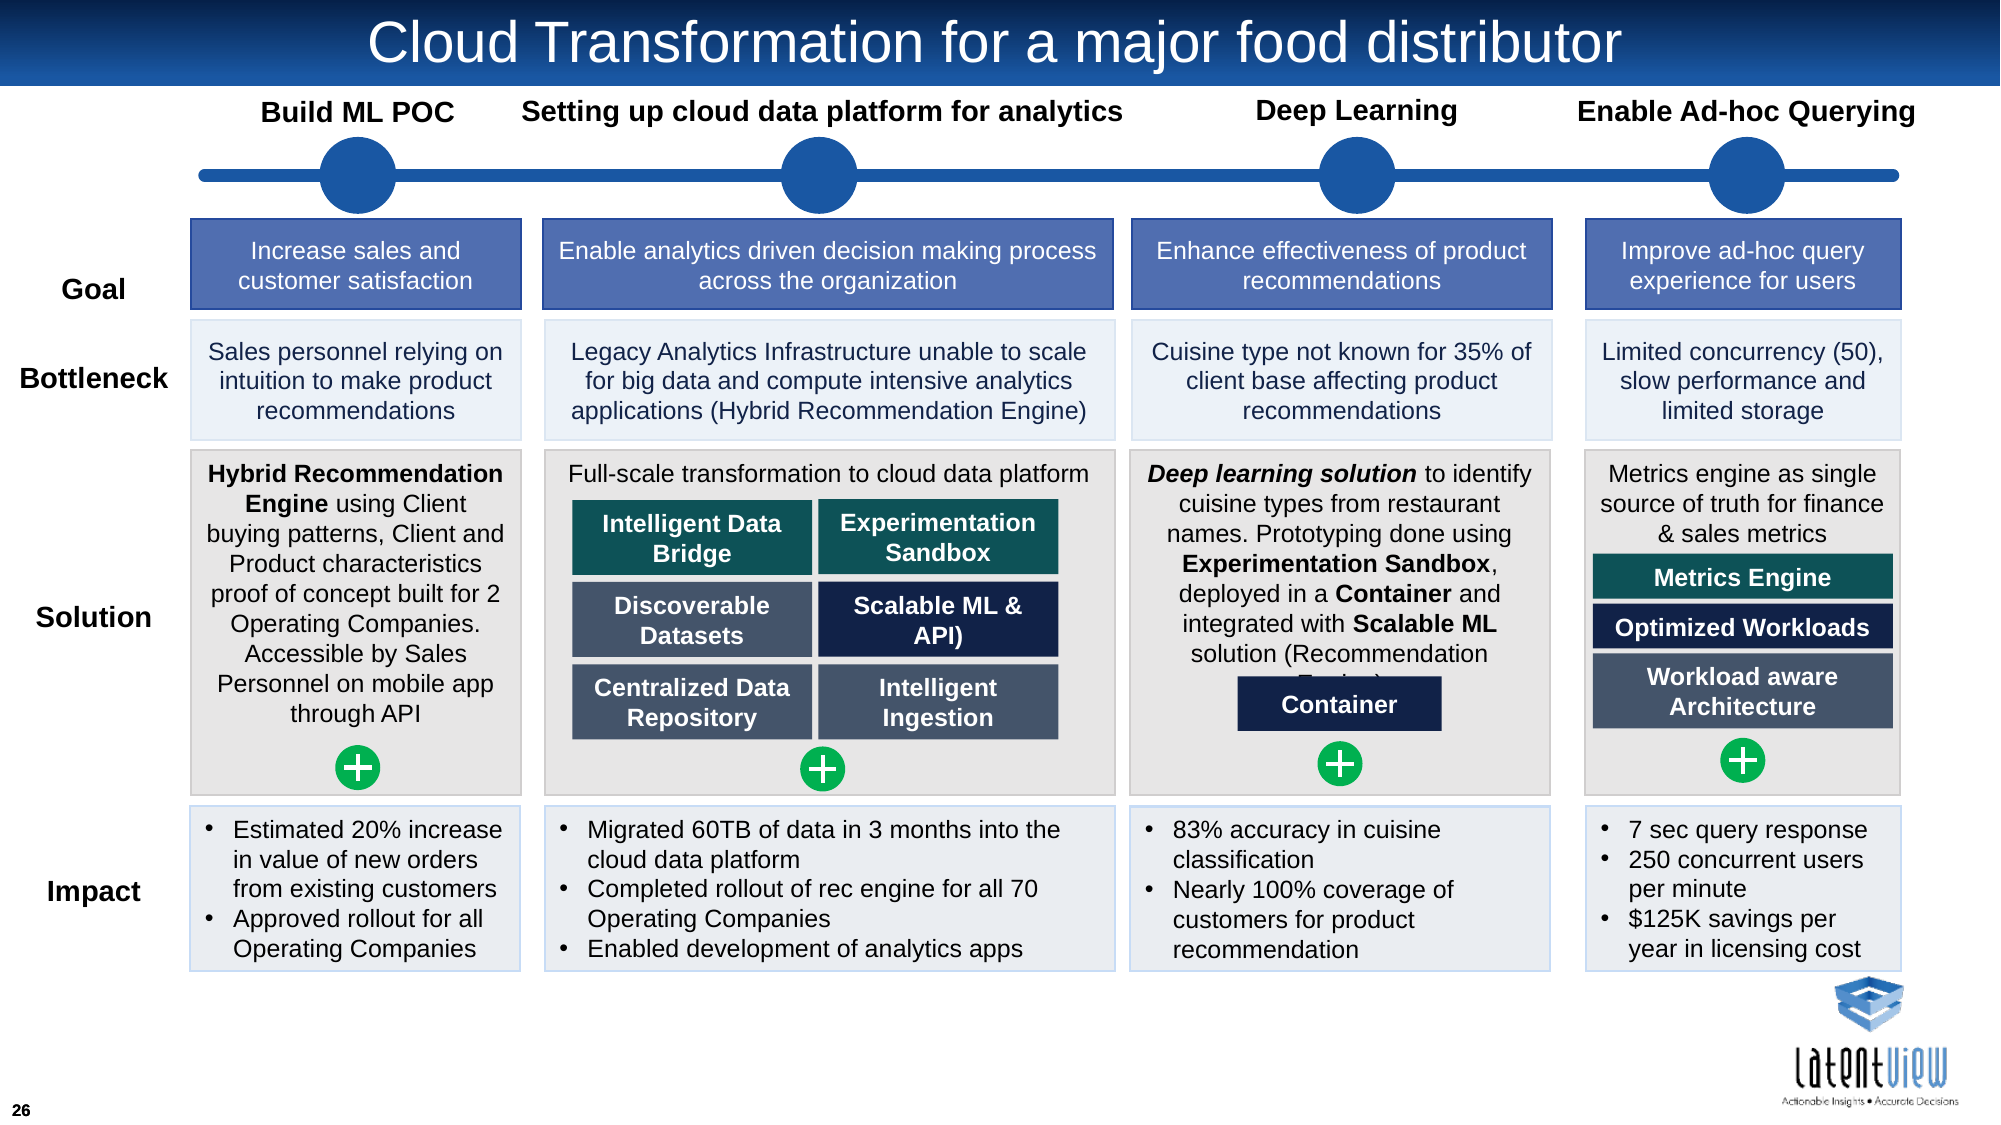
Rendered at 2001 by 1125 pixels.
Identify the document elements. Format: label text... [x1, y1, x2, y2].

picture [1754, 959, 1988, 1125]
text_box [319, 136, 397, 175]
text_box [1318, 136, 1396, 175]
text_box Deep Learning [1231, 84, 1483, 134]
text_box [1129, 219, 1553, 972]
text_box Solution [20, 590, 168, 641]
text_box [543, 219, 1115, 971]
text_box [1708, 176, 1786, 214]
text_box Bottleneck [4, 352, 184, 402]
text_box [1585, 219, 1901, 971]
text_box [190, 219, 521, 971]
text_box [319, 176, 397, 214]
text_box Impact [32, 864, 157, 915]
text_box [1318, 176, 1396, 214]
title Cloud Transformation for a major food distributor [98, 9, 1894, 77]
text_box [780, 136, 858, 175]
text_box Goal [46, 262, 142, 313]
text_box Setting up cloud data platform for analytics [450, 85, 1196, 136]
text_box Build ML POC [216, 85, 450, 136]
text_box [780, 176, 858, 214]
text_box [1708, 136, 1786, 175]
text_box Enable Ad-hoc Querying [1542, 84, 1952, 135]
